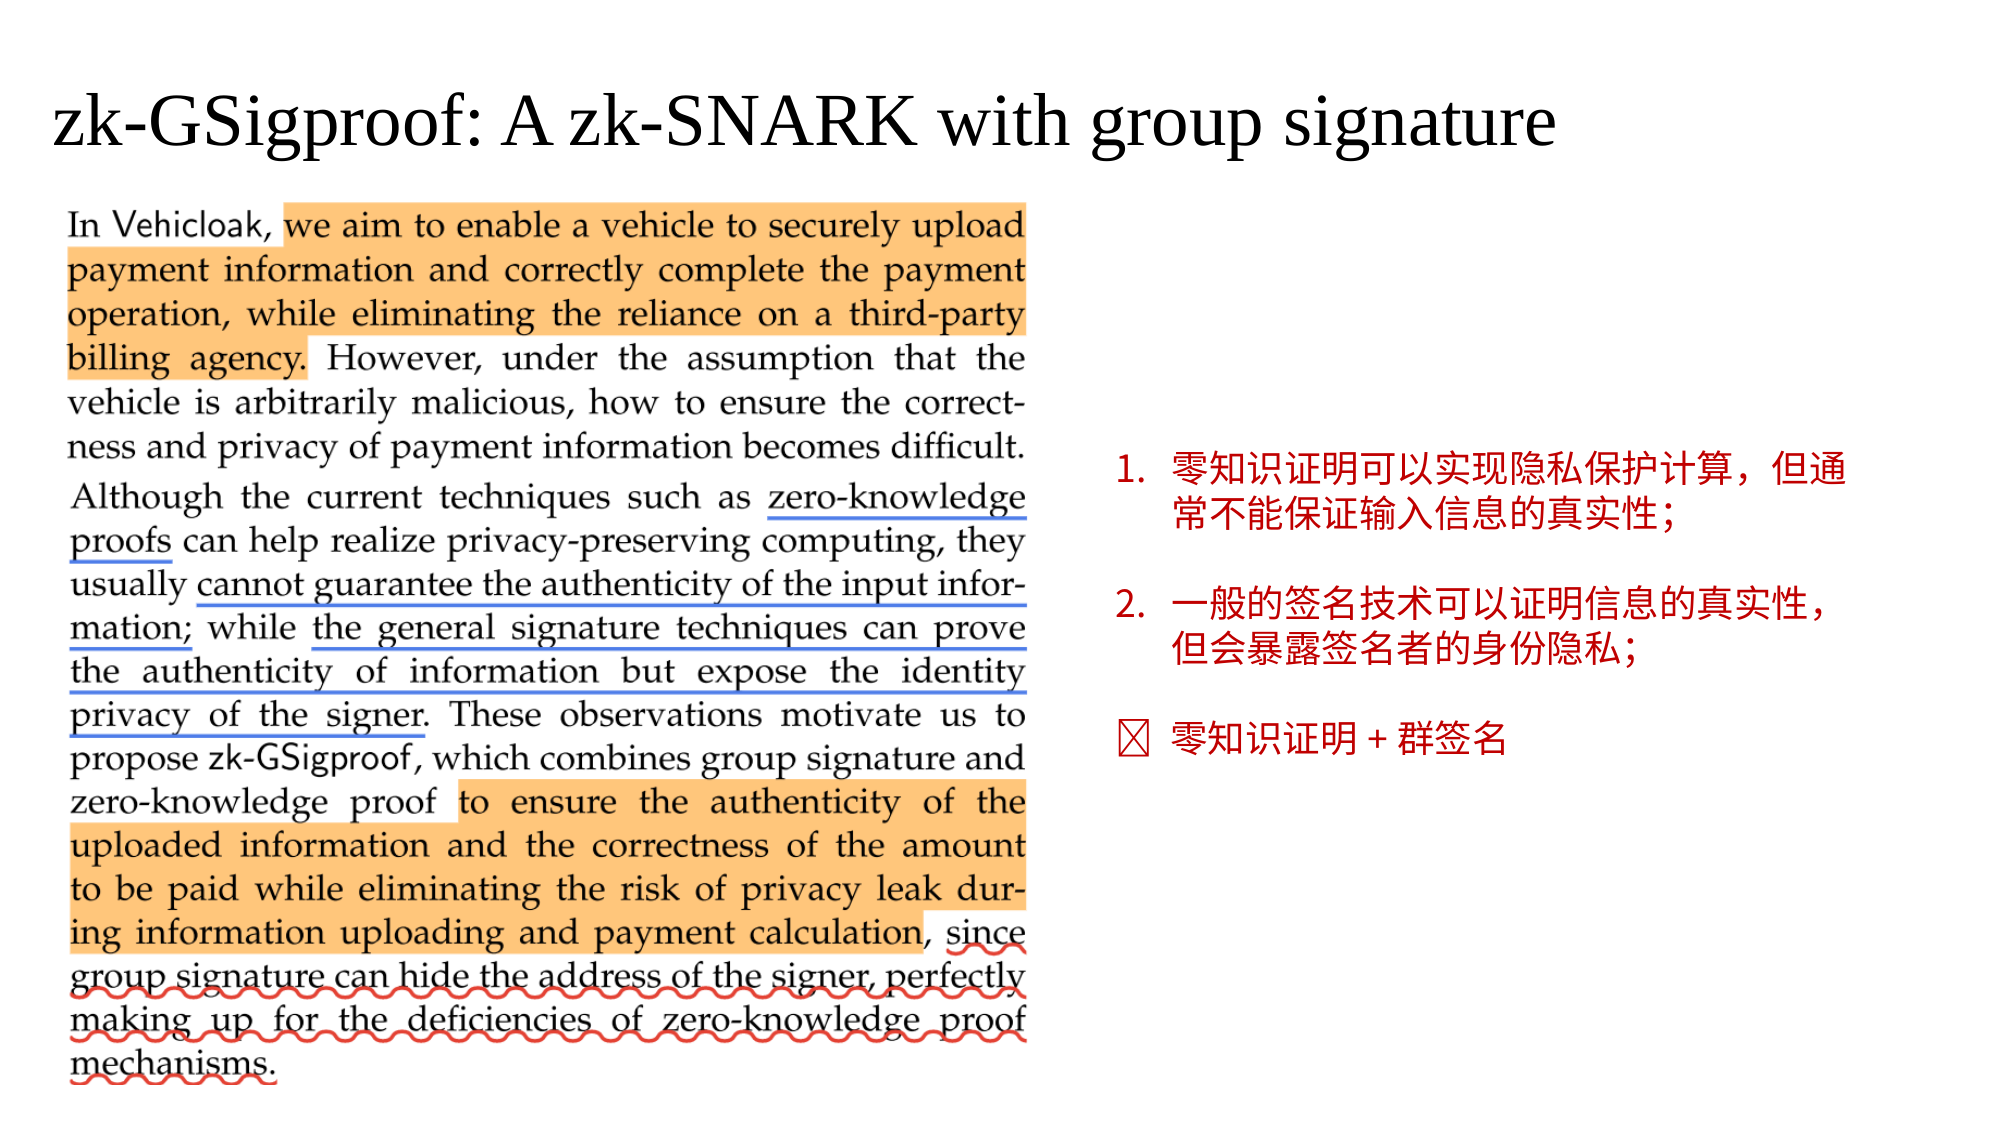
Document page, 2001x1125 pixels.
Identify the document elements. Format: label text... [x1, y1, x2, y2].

text_box 零知识证明可以实现隐私保护计算，但通常不能保证输入信息的真实性； 一般的签名技术可以证明信息的真实性，但会暴露签名者的身份隐私；  零知识证明+群签名 [1100, 437, 1867, 768]
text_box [62, 196, 1038, 1085]
text_box zk-GSigproof: A zk-SNARK with group signature [0, 46, 1835, 197]
